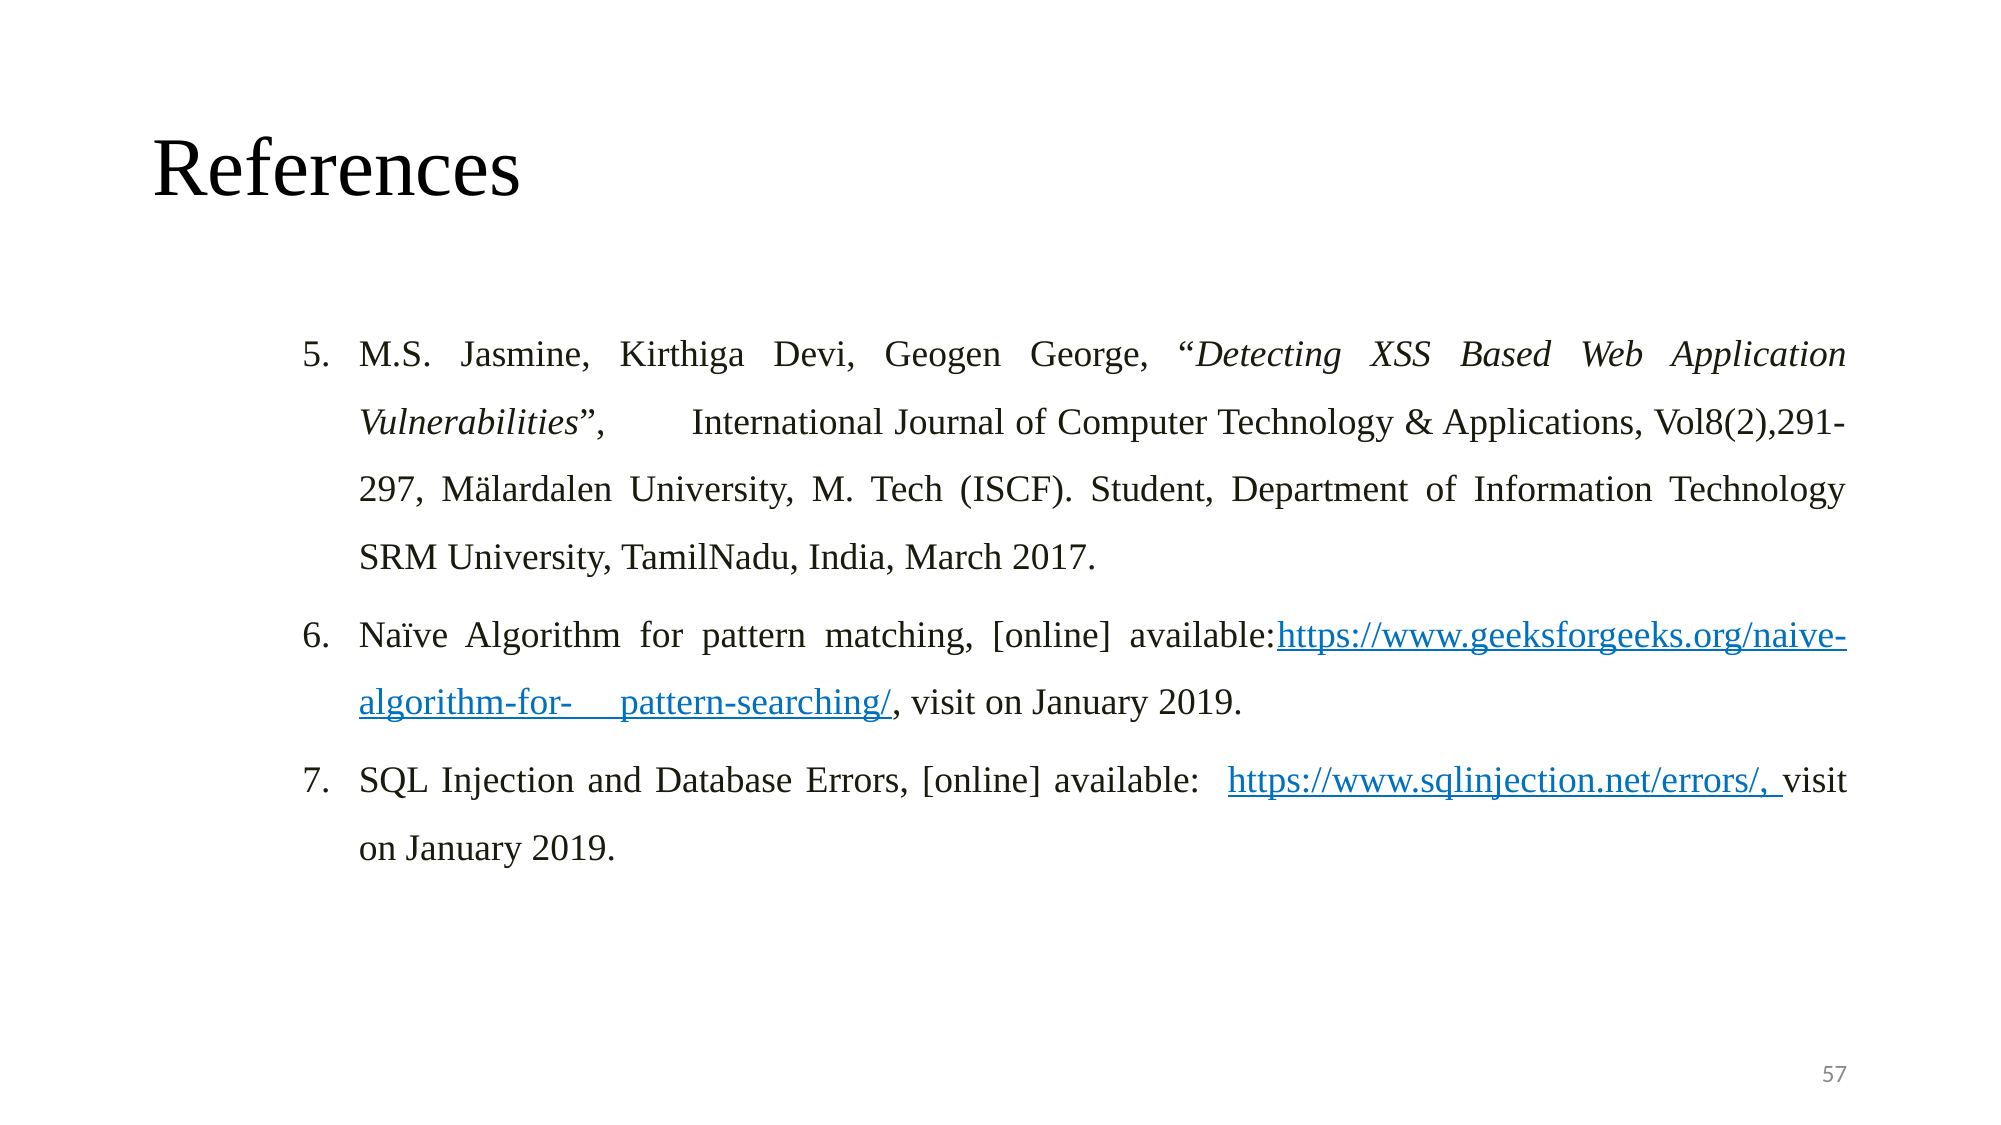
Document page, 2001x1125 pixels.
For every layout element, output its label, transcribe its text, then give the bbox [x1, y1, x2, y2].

list M.S. Jasmine, Kirthiga Devi, Geogen George, “Detecting XSS Based Web Application Vulnerabilities”, International Journal of Computer Technology & Applications, Vol8(2),291-297, Mälardalen University, M. Tech (ISCF). Student, Department of Information Technology SRM University, TamilNadu, India, March 2017. Naïve Algorithm for pattern matching, [online] available:https://www.geeksforgeeks.org/naive-algorithm-for- pattern-searching/, visit on January 2019. SQL Injection and Database Errors, [online] available: https://www.sqlinjection.net/errors/, visit on January 2019. [137, 299, 1863, 1014]
title References [137, 59, 1863, 278]
slide_number 57 [1412, 1042, 1863, 1103]
